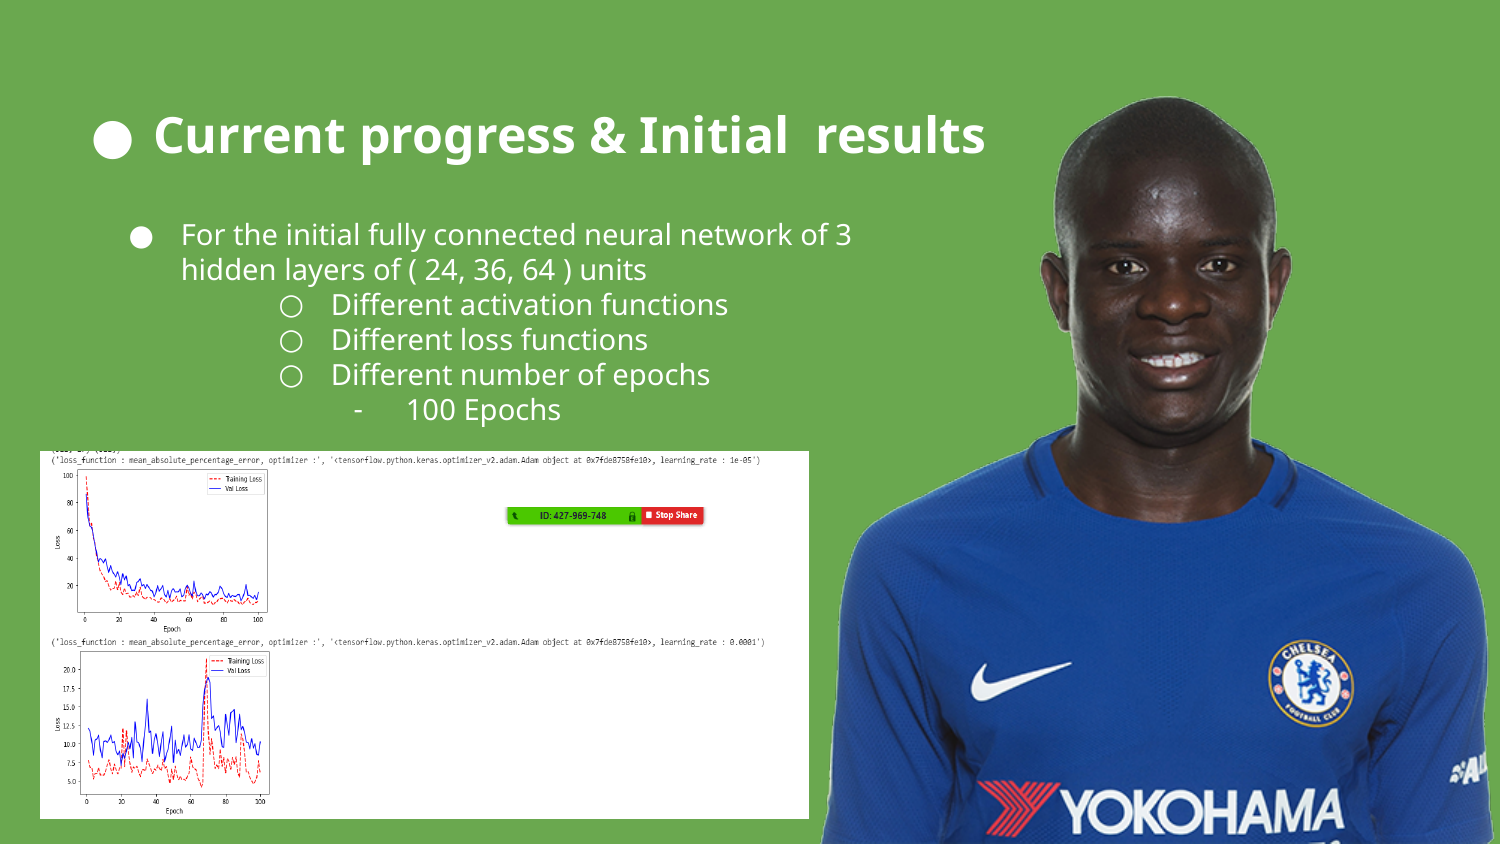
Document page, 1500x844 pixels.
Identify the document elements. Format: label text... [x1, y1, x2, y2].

picture [39, 96, 1500, 844]
text_box For the initial fully connected neural network of 3 hidden layers of ( 24, 36, 64 ) units Different activation functions Different loss functions Different number of epochs 100 Epochs [90, 201, 777, 450]
text_box Current progress & Initial results [63, 88, 1024, 202]
